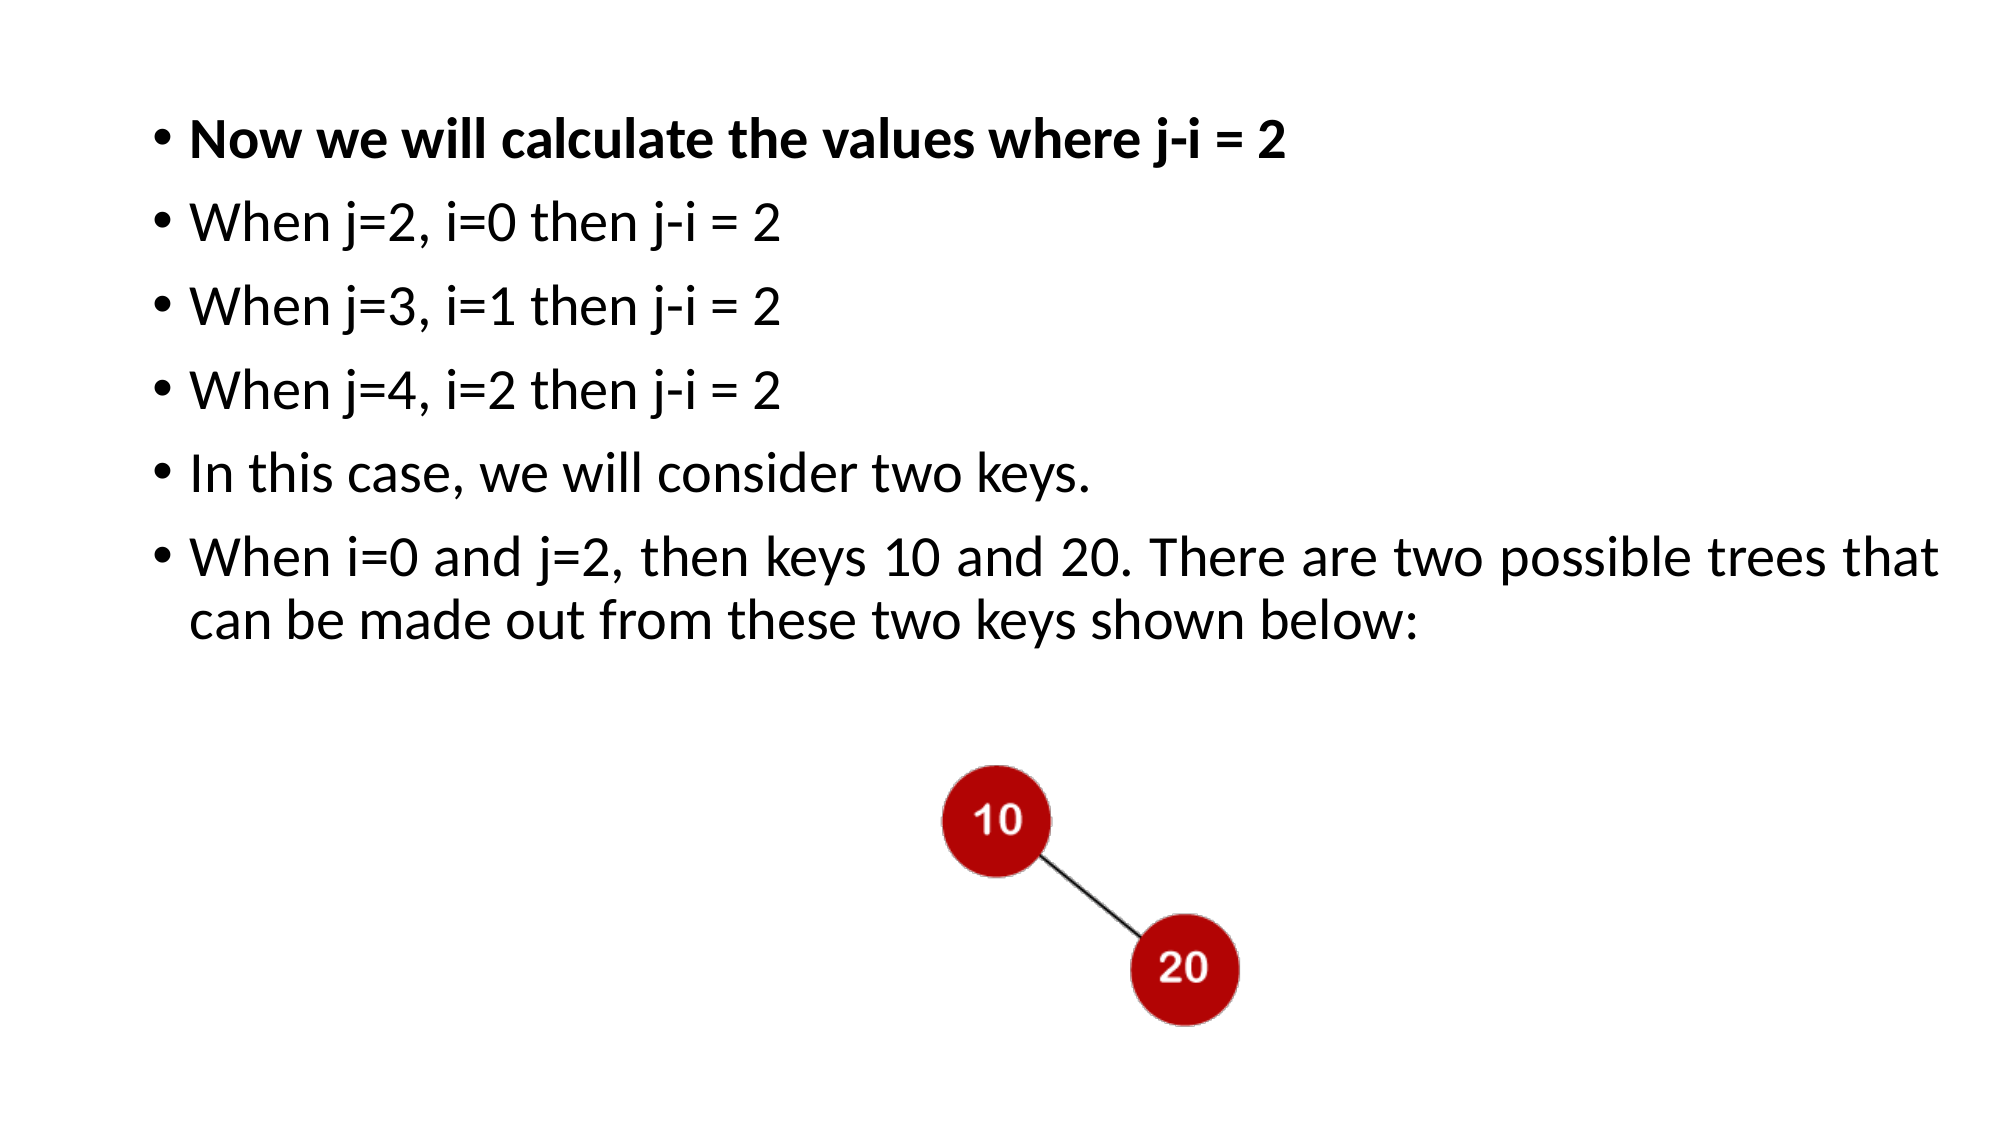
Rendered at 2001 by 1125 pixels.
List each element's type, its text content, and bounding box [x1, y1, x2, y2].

picture [896, 750, 1287, 1034]
list Now we will calculate the values where j-i = 2 When j=2, i=0 then j-i = 2 When j=3, i=1 then j-i = 2 When j=4, i=2 then j-i = 2 In this case, we will consider two keys. When i=0 and j=2, then keys 10 and 20. There are two possible trees that can be made out from these two keys shown below: [137, 100, 1956, 1072]
